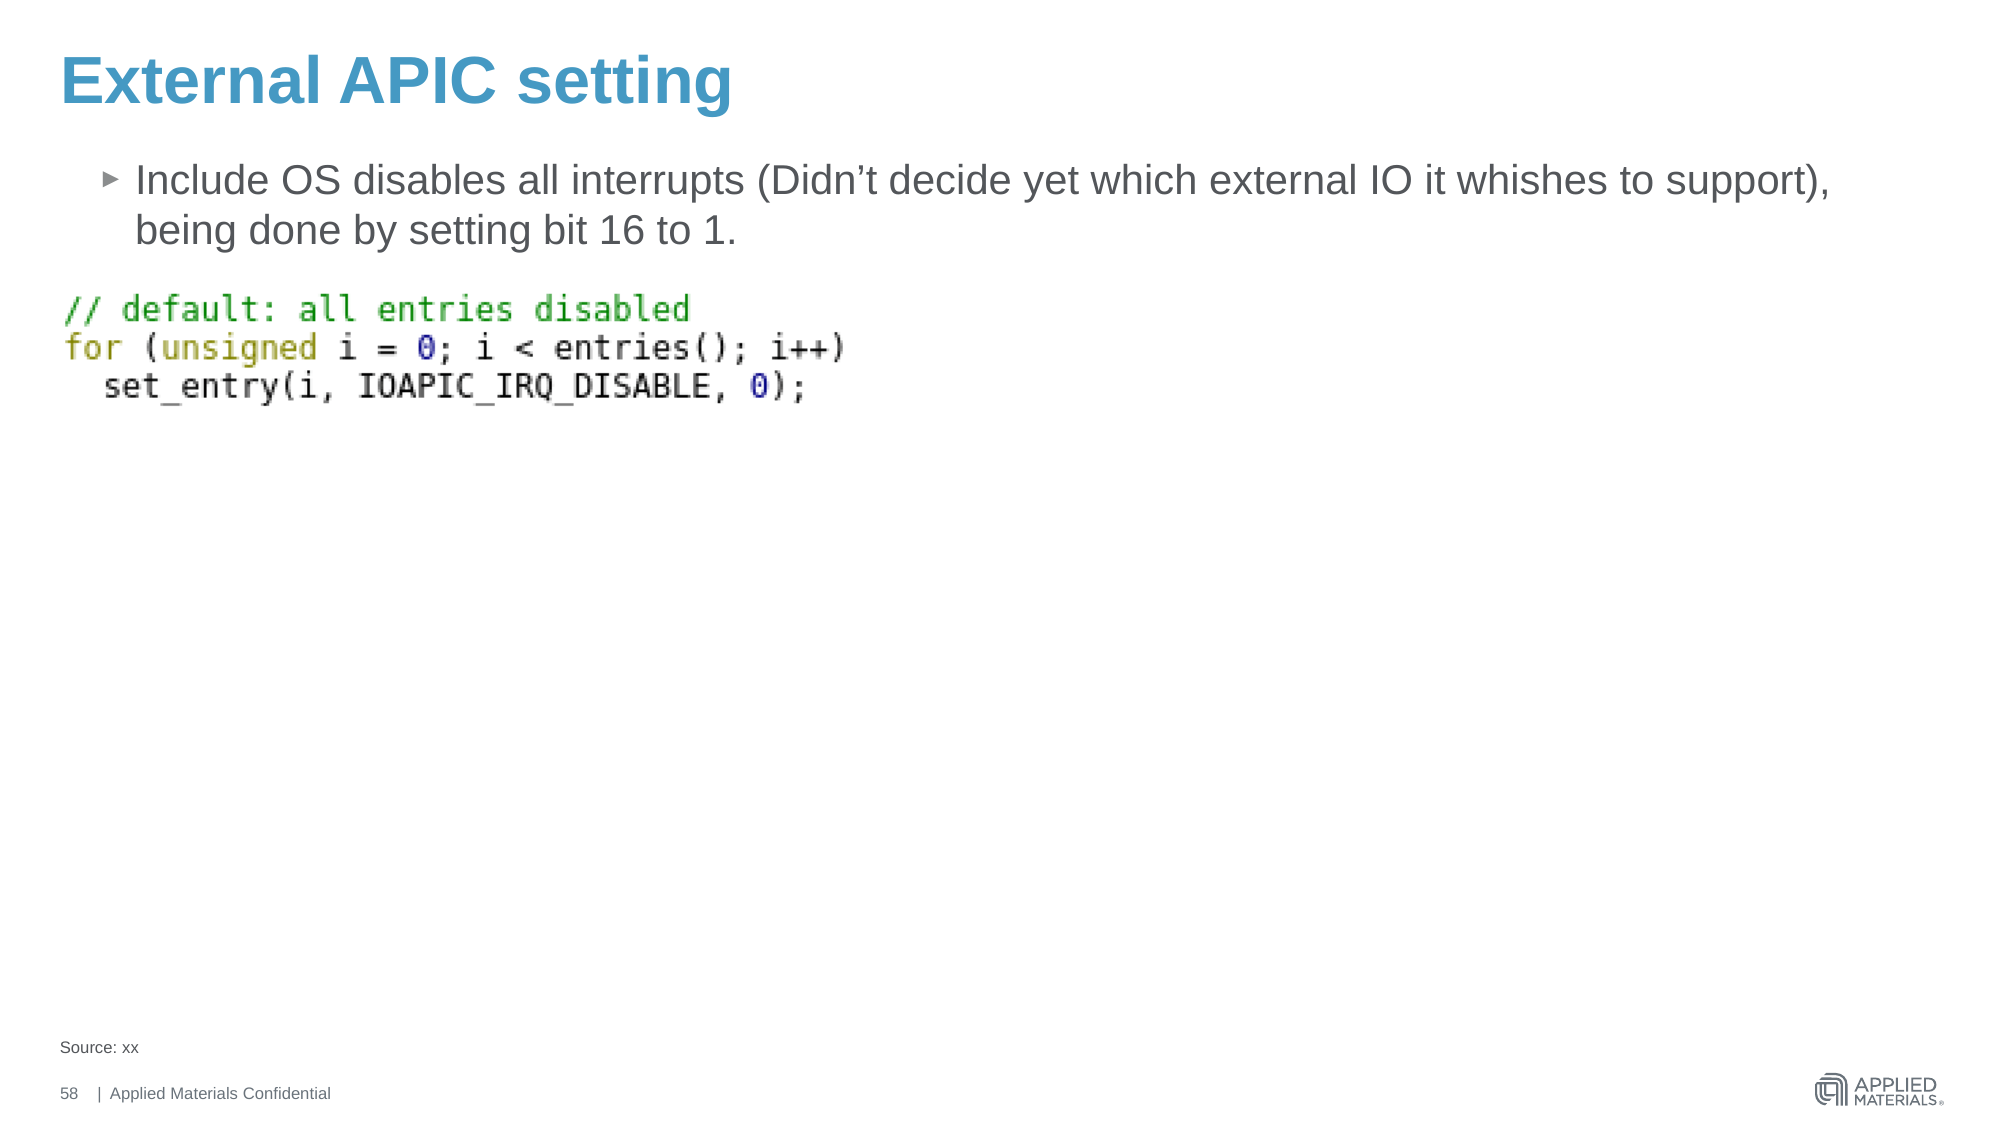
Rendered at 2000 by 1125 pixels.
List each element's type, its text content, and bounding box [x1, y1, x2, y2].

slide_number 58 [45, 1078, 165, 1106]
title External APIC setting [45, 29, 1925, 126]
text_box Source: xx [44, 1029, 975, 1065]
picture [44, 278, 862, 417]
list Include OS disables all interrupts (Didn’t decide yet which external IO it whishes to support), being done by setting bit 16 to 1. [45, 145, 1925, 1005]
